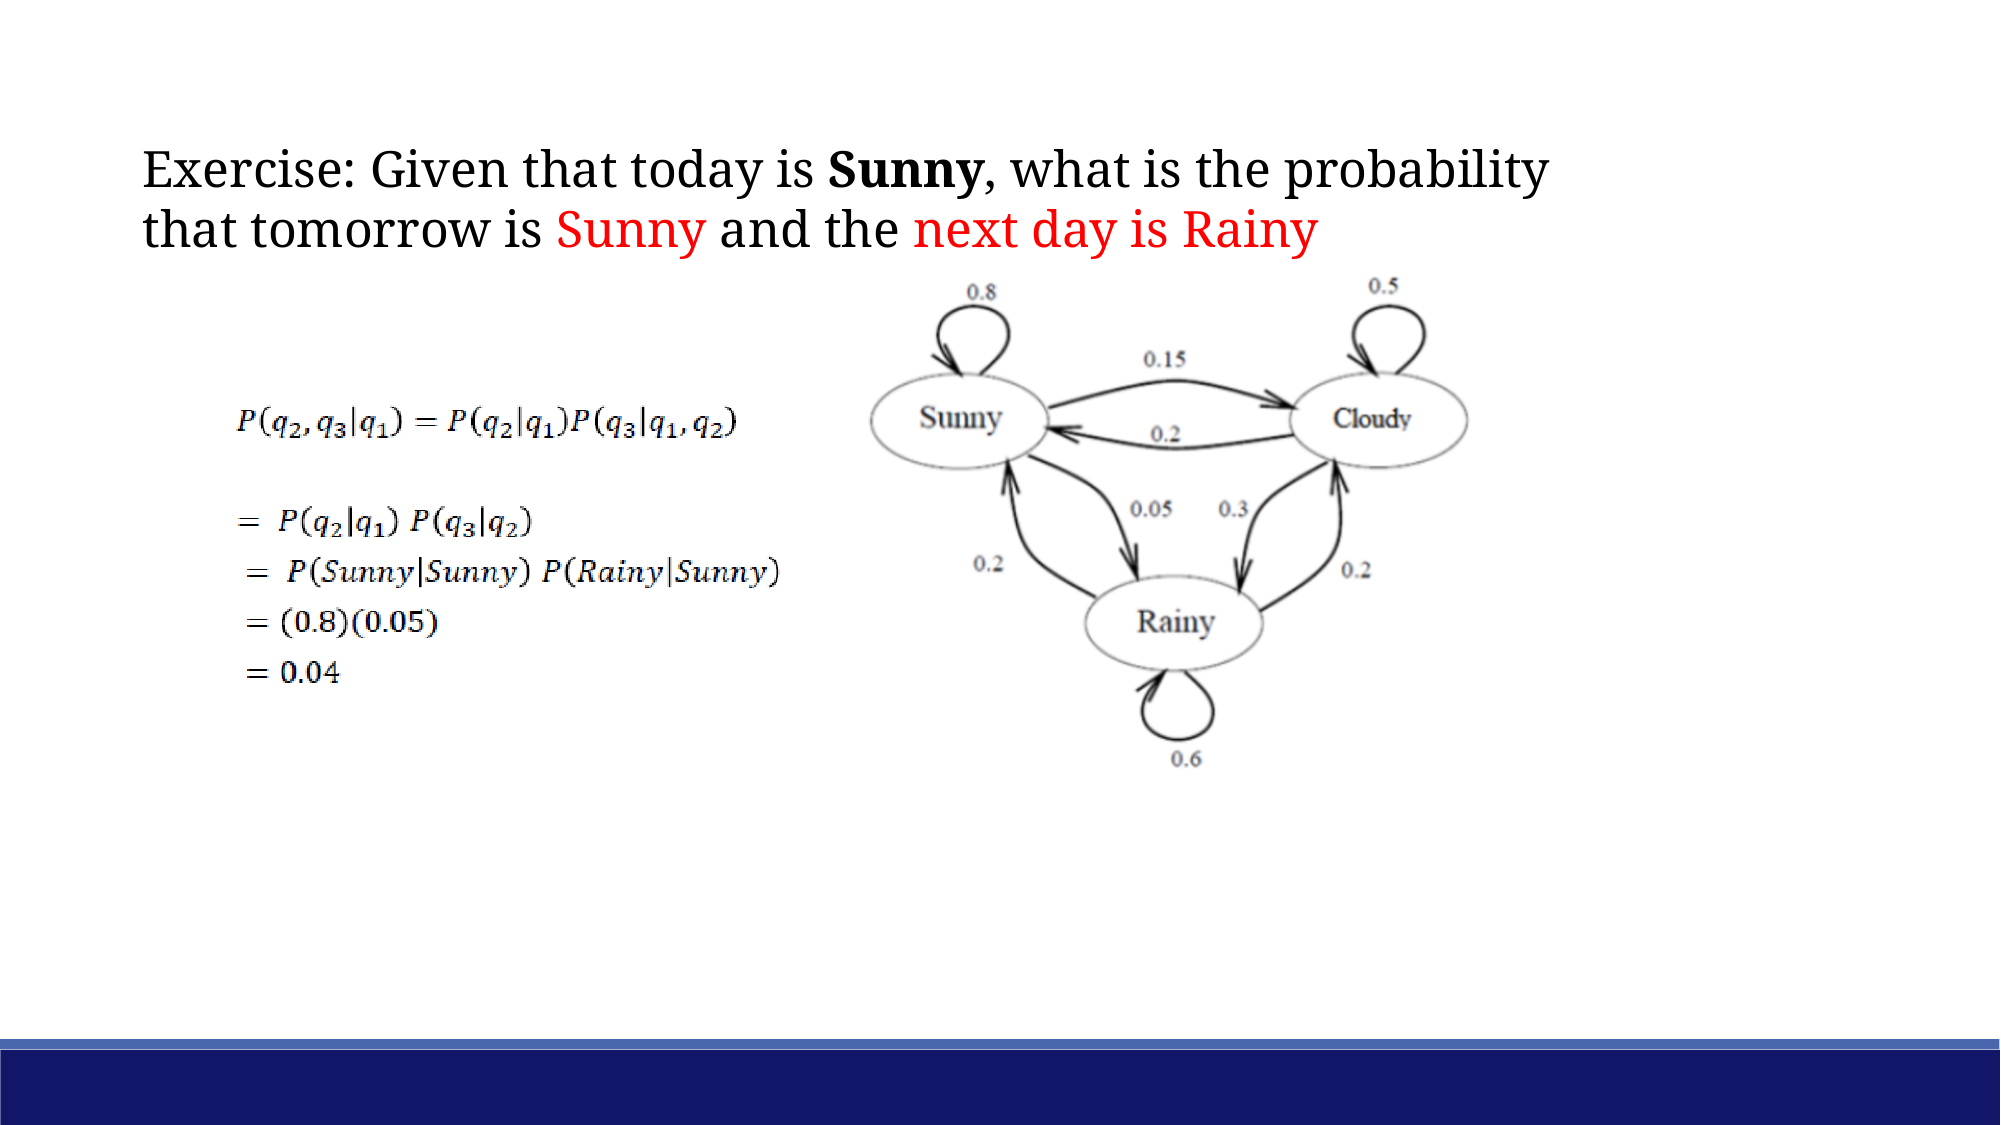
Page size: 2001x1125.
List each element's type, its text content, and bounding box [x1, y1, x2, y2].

text_box Exercise: Given that today is Sunny, what is the probability that tomorrow is Sunny and the next day is Rainy [127, 129, 1611, 325]
picture [193, 355, 787, 692]
picture [851, 259, 1491, 788]
